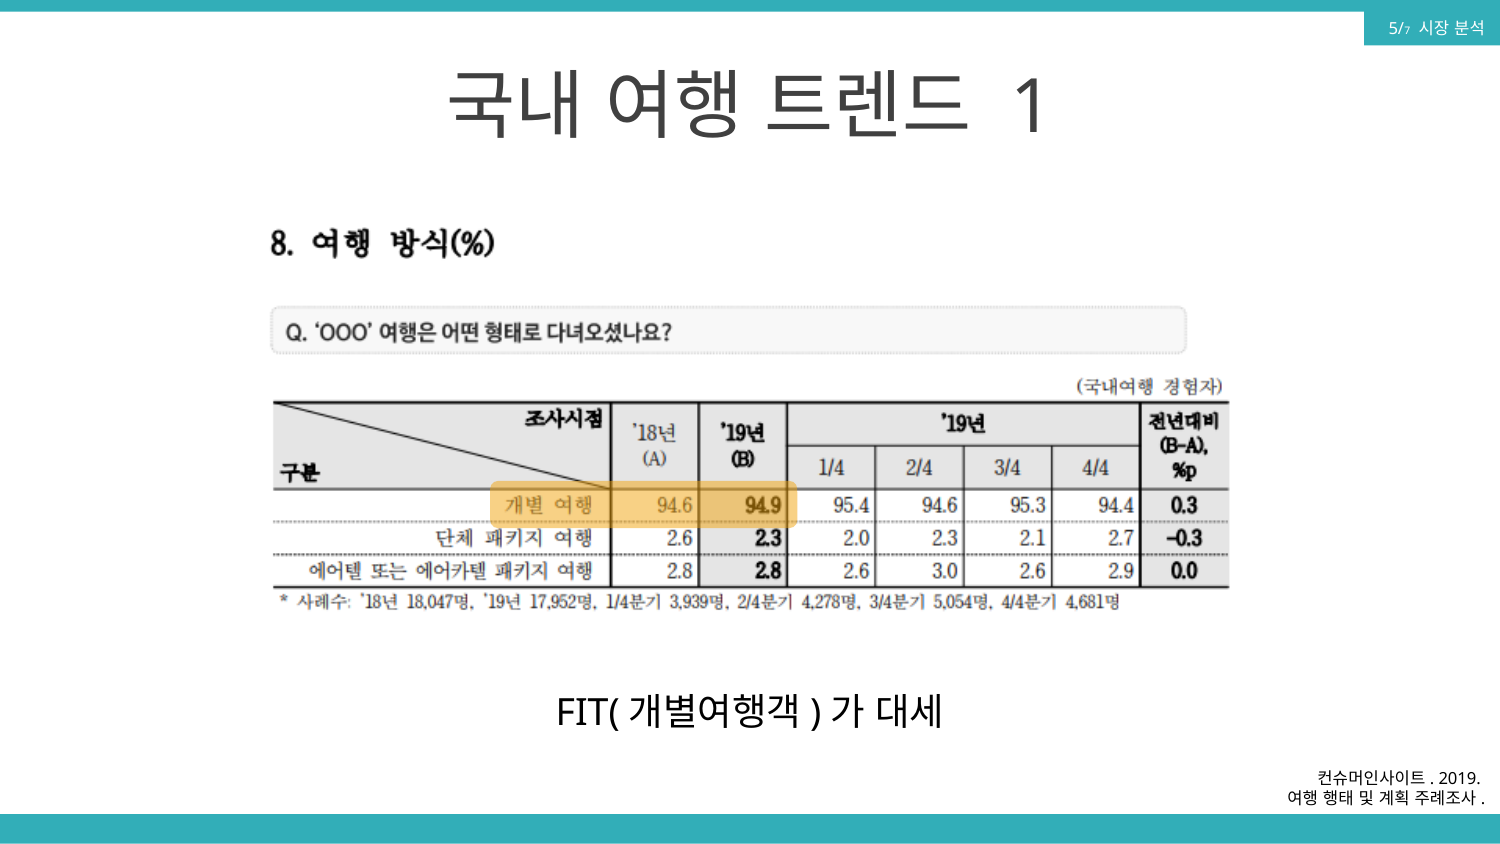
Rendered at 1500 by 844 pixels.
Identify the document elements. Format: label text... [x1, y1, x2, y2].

text_box FIT(개별여행객)가 대세 [538, 680, 962, 740]
picture [250, 212, 1250, 632]
text_box 컨슈머인사이트. 2019. 여행 행태 및 계획 주례조사. [1169, 760, 1500, 815]
list 국내 여행 트렌드 1 [0, 55, 1500, 151]
text_box 5/7 시장 분석 [1364, 10, 1500, 46]
